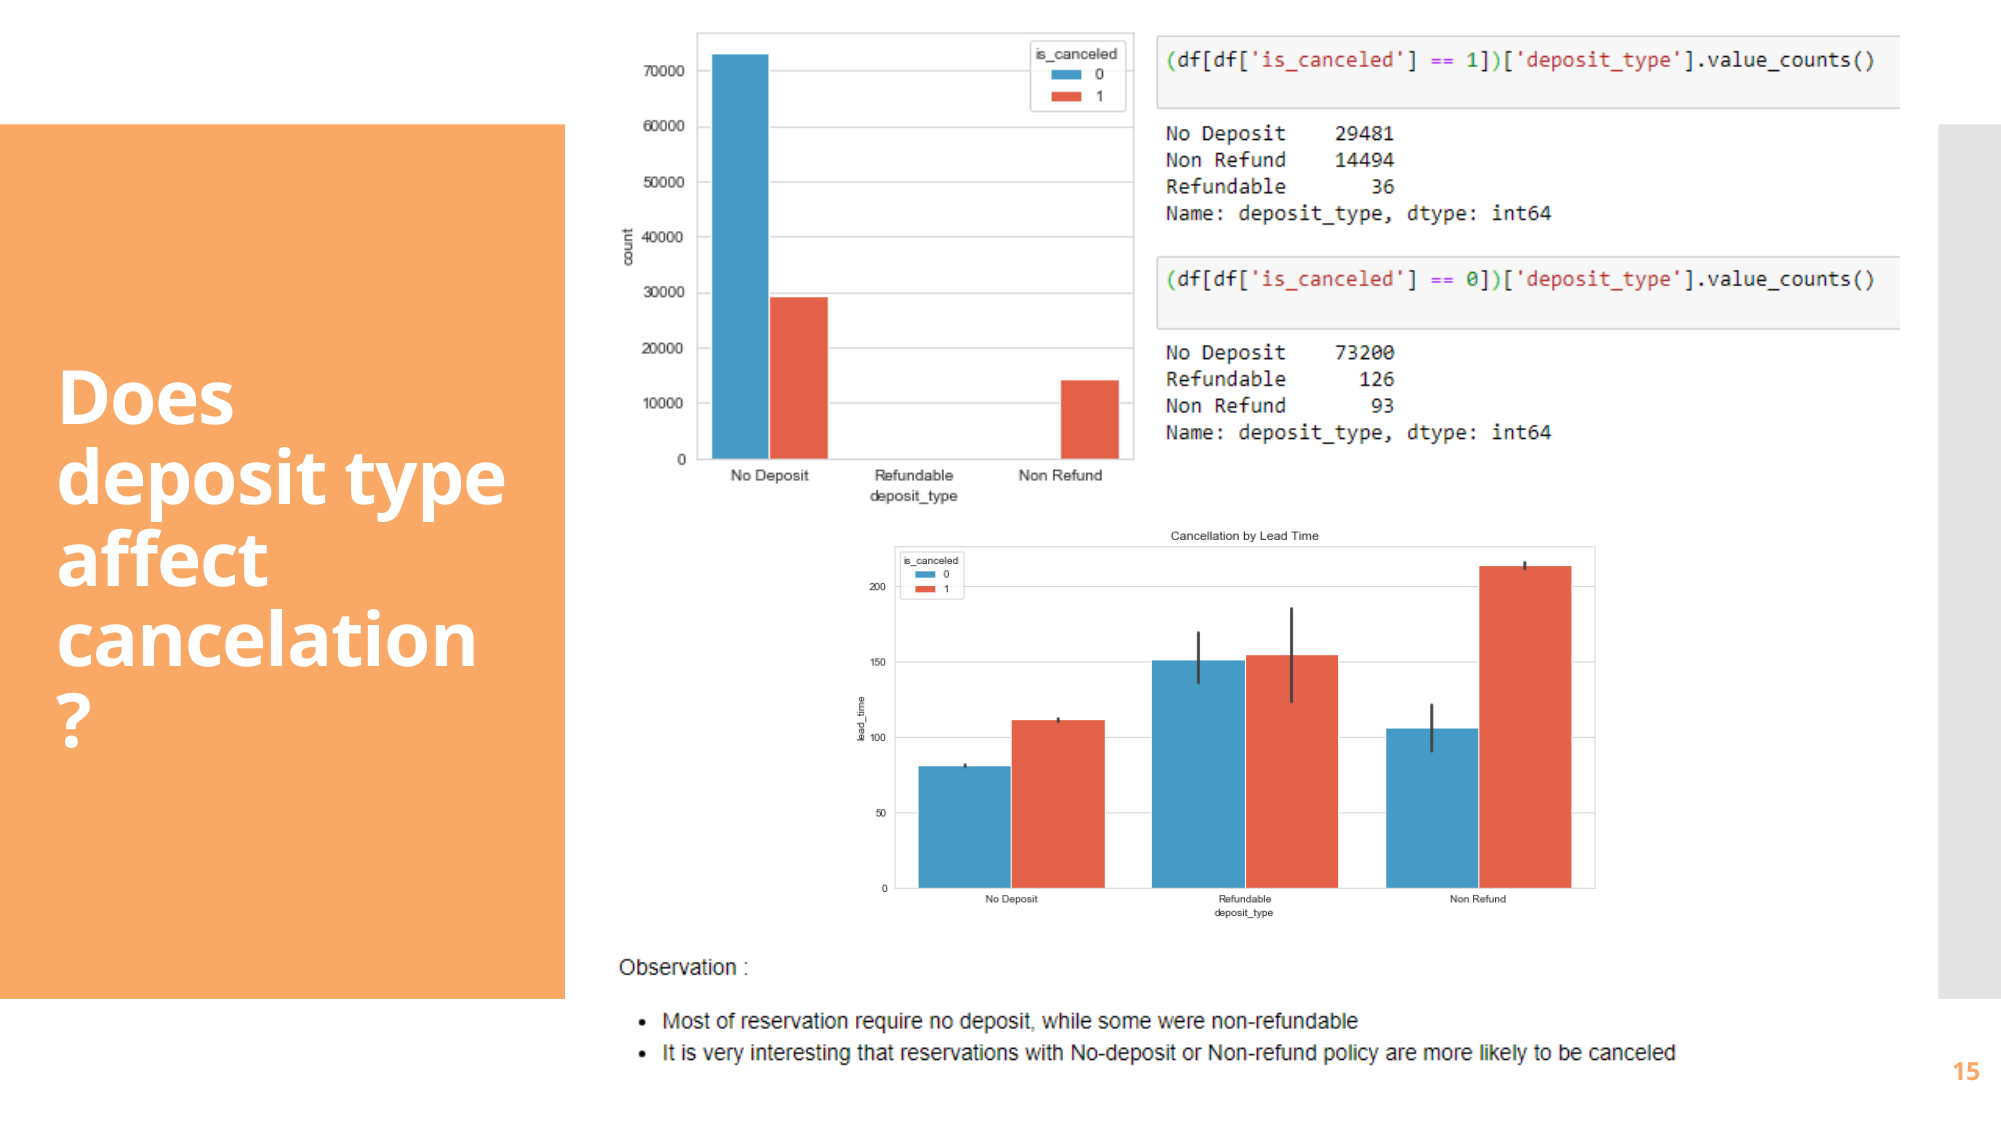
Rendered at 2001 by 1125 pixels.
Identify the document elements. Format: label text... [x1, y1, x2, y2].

title Does deposit type affect cancelation? [41, 184, 525, 940]
slide_number 15 [1744, 1042, 1996, 1103]
picture [605, 17, 1901, 936]
picture [607, 942, 1715, 1100]
